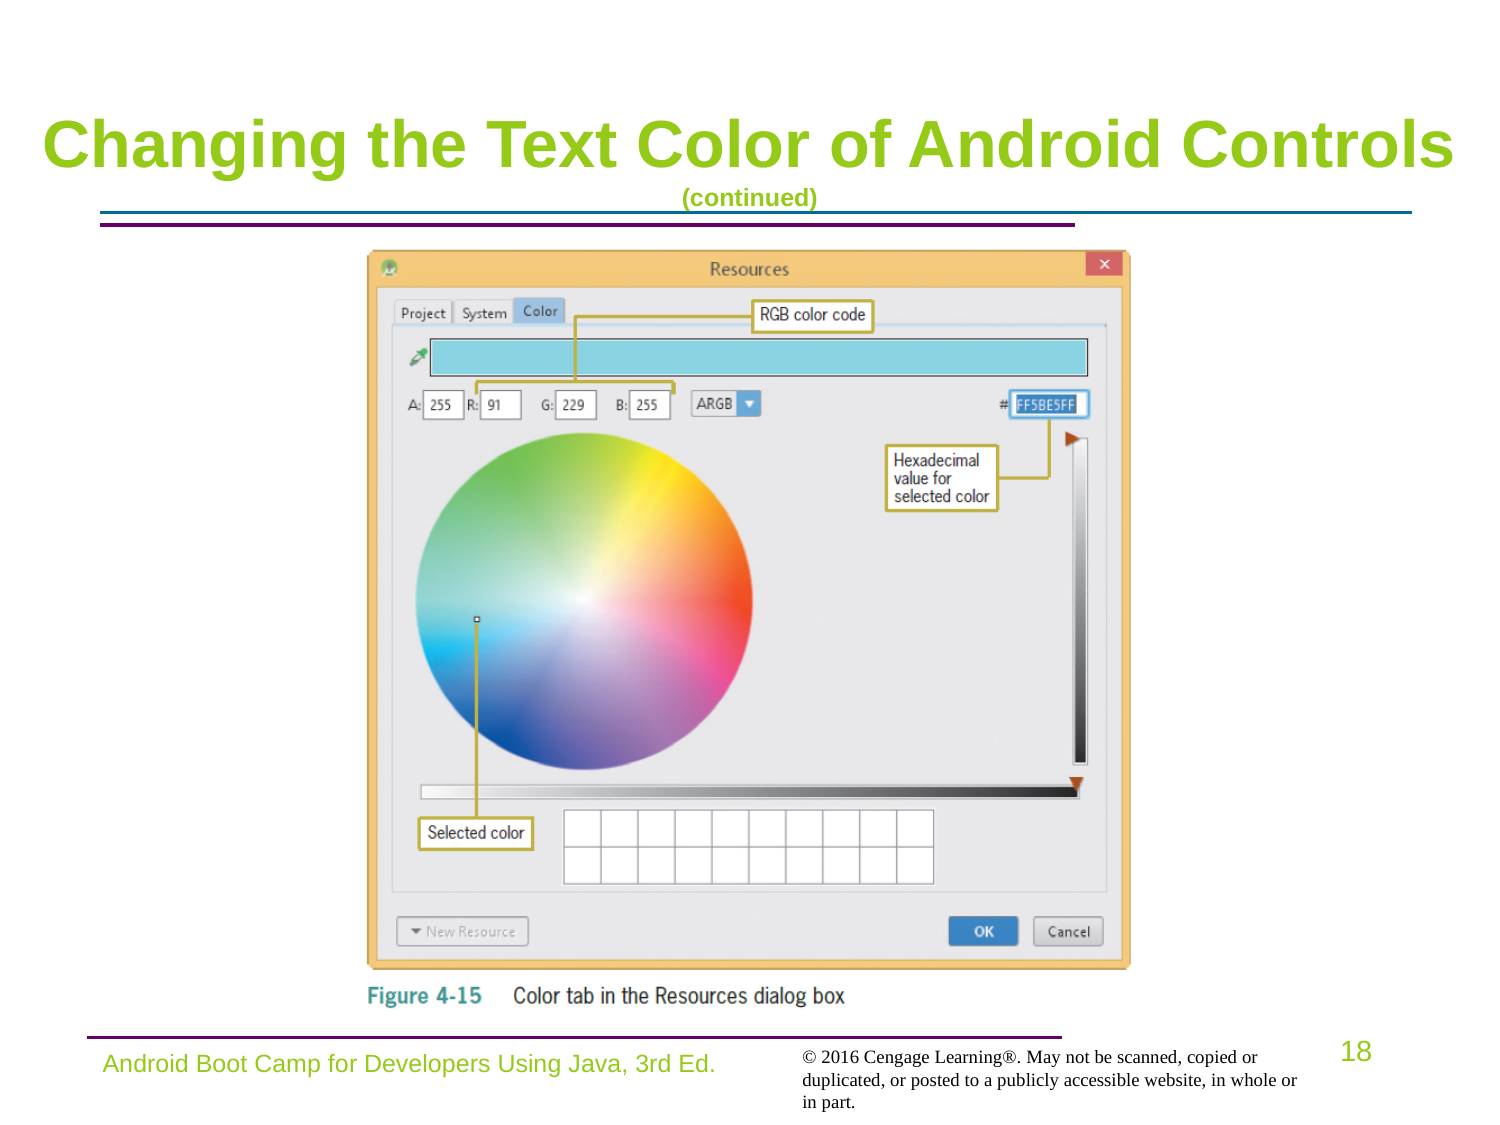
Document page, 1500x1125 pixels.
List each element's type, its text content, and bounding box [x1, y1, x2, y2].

picture [358, 233, 1142, 1026]
title Changing the Text Color of Android Controls (continued) [0, 62, 1500, 251]
slide_number 18 [1074, 1025, 1388, 1100]
footer Android Boot Camp for Developers Using Java, 3rd Ed. [87, 1025, 988, 1100]
